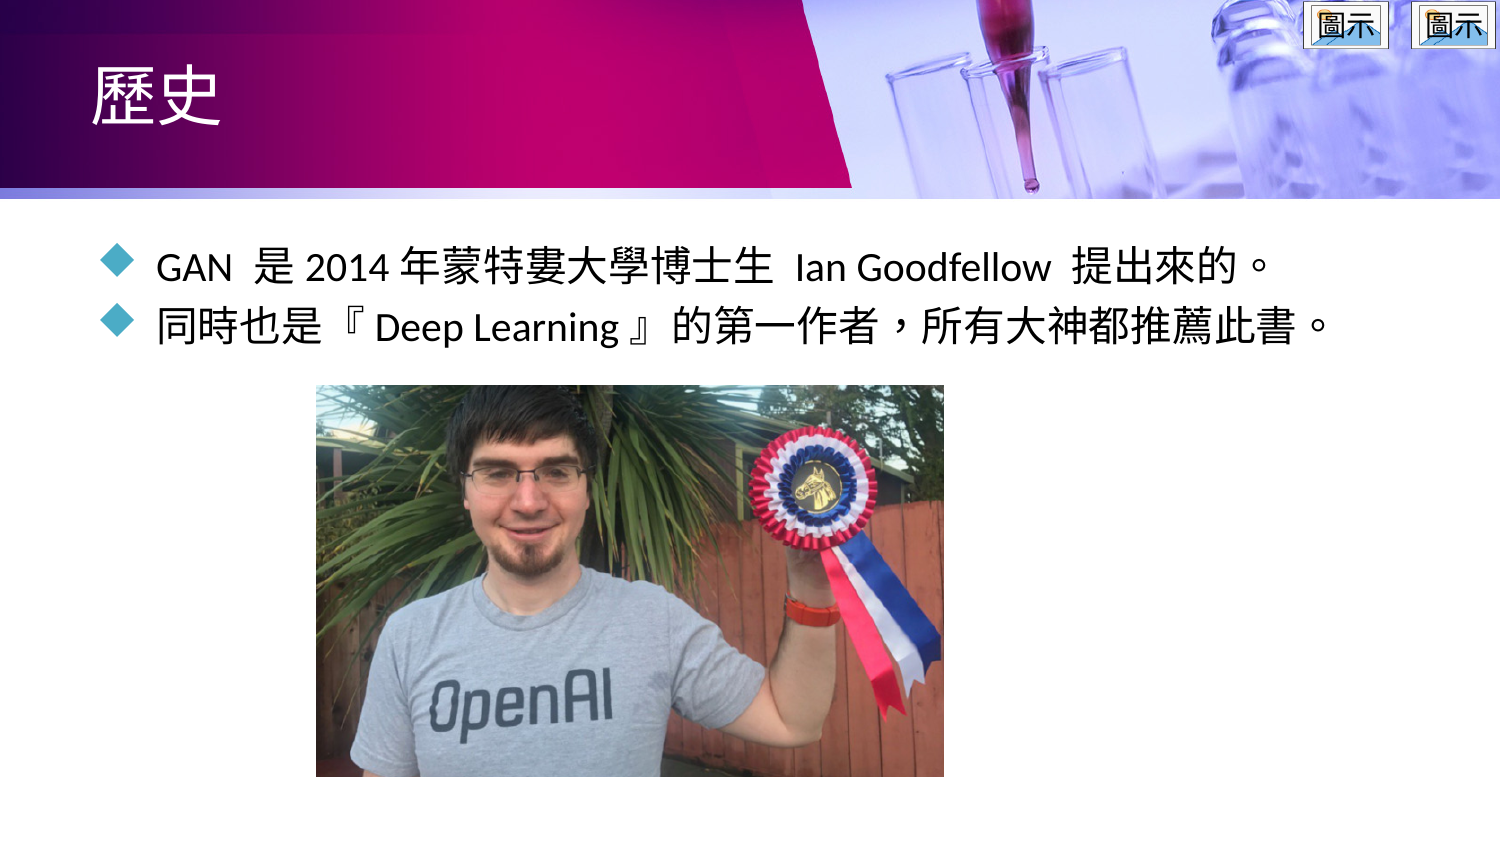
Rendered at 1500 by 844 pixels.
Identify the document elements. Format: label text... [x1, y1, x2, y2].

picture [0, 0, 1500, 844]
title 歷史 [75, 46, 1425, 163]
text_box GAN 是2014年蒙特婁大學博士生 Ian Goodfellow 提出來的。 同時也是『Deep Learning』的第一作者，所有大神都推薦此書。 [81, 222, 1432, 799]
